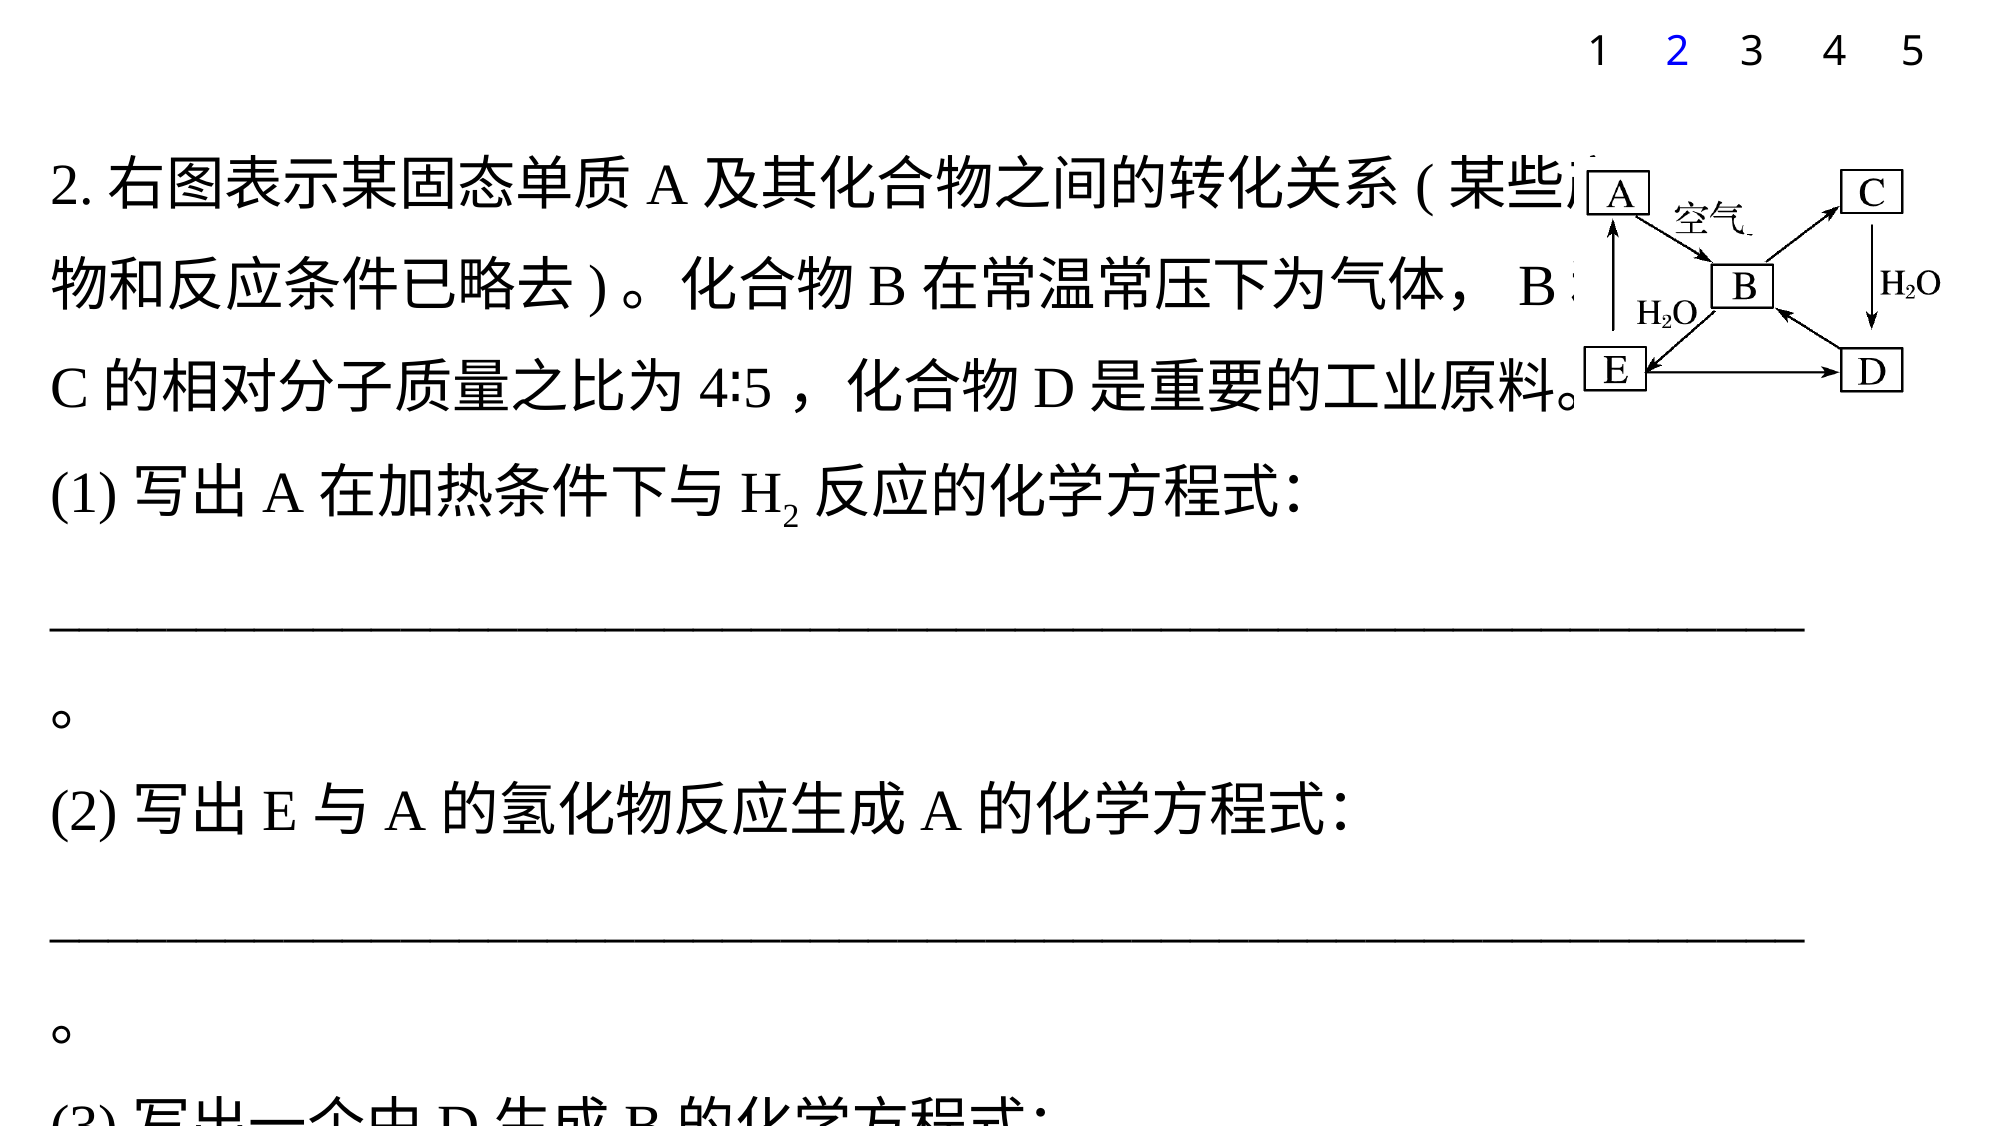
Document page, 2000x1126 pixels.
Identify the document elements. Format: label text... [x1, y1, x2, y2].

picture [1573, 157, 1952, 409]
text_box 3 [1726, 1, 1785, 97]
text_box 4 [1801, 1, 1867, 97]
text_box 2 [1648, 1, 1710, 97]
text_box 2.右图表示某固态单质A及其化合物之间的转化关系(某些产 物和反应条件已略去)。化合物B在常温常压下为气体，B和 C的相对分子质量之比为4∶5，化合物D是重要的工业原料。 (1)写出A在加热条件下与H2反应的化学方程式： ____________________________________________________________。 (2)写出E与A的氢化物反应生成A的化学方程式： ____________________________________________________________。 (3)写出一个由D生成B的化学方程式： ____________________________________________________________。 [35, 107, 1878, 1126]
text_box 1 [1566, 1, 1632, 97]
text_box 5 [1879, 1, 1945, 97]
